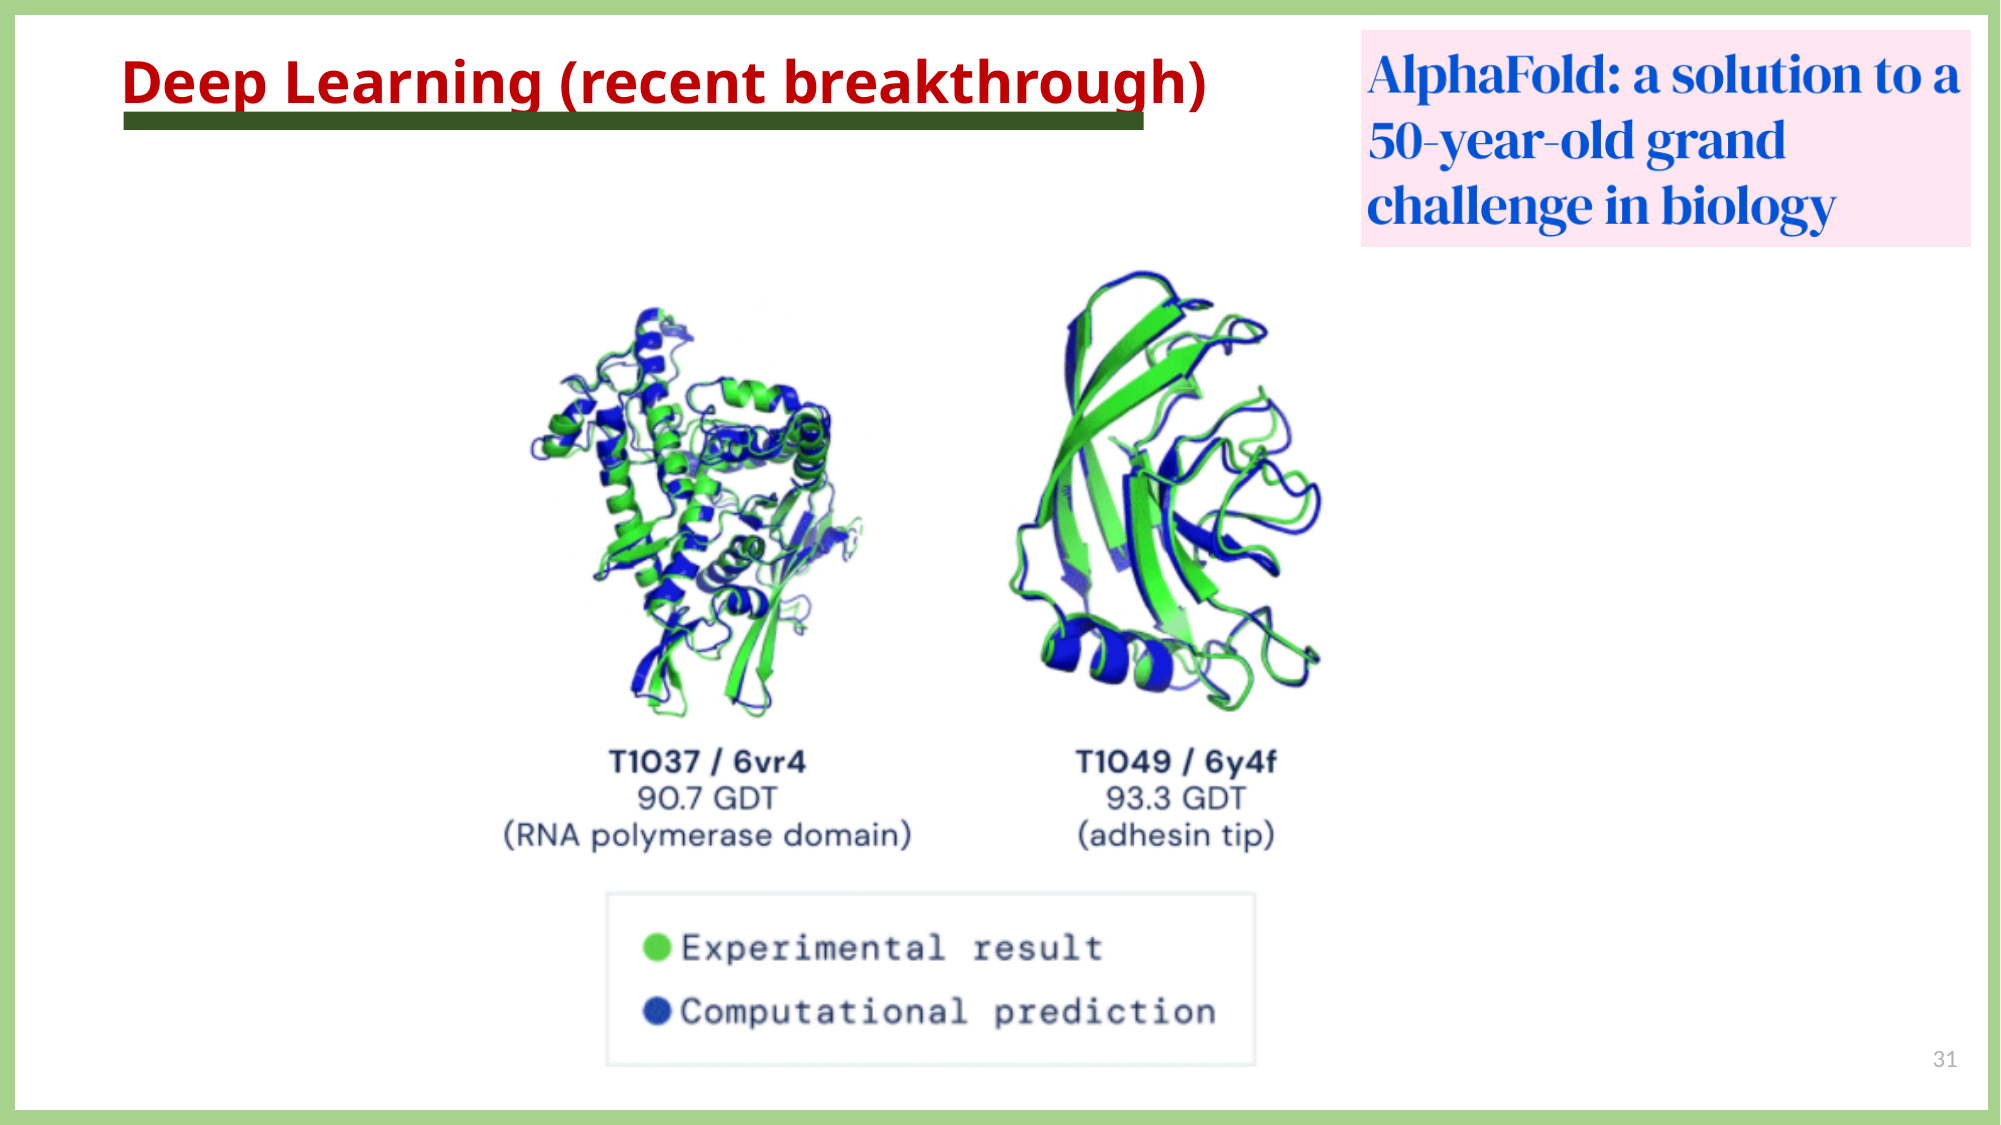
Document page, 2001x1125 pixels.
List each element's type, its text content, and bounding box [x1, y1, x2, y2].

text_box [123, 111, 1145, 131]
title Deep Learning (recent breakthrough) [105, 45, 1361, 169]
slide_number 31 [1522, 1027, 1973, 1088]
picture [483, 30, 1971, 1080]
